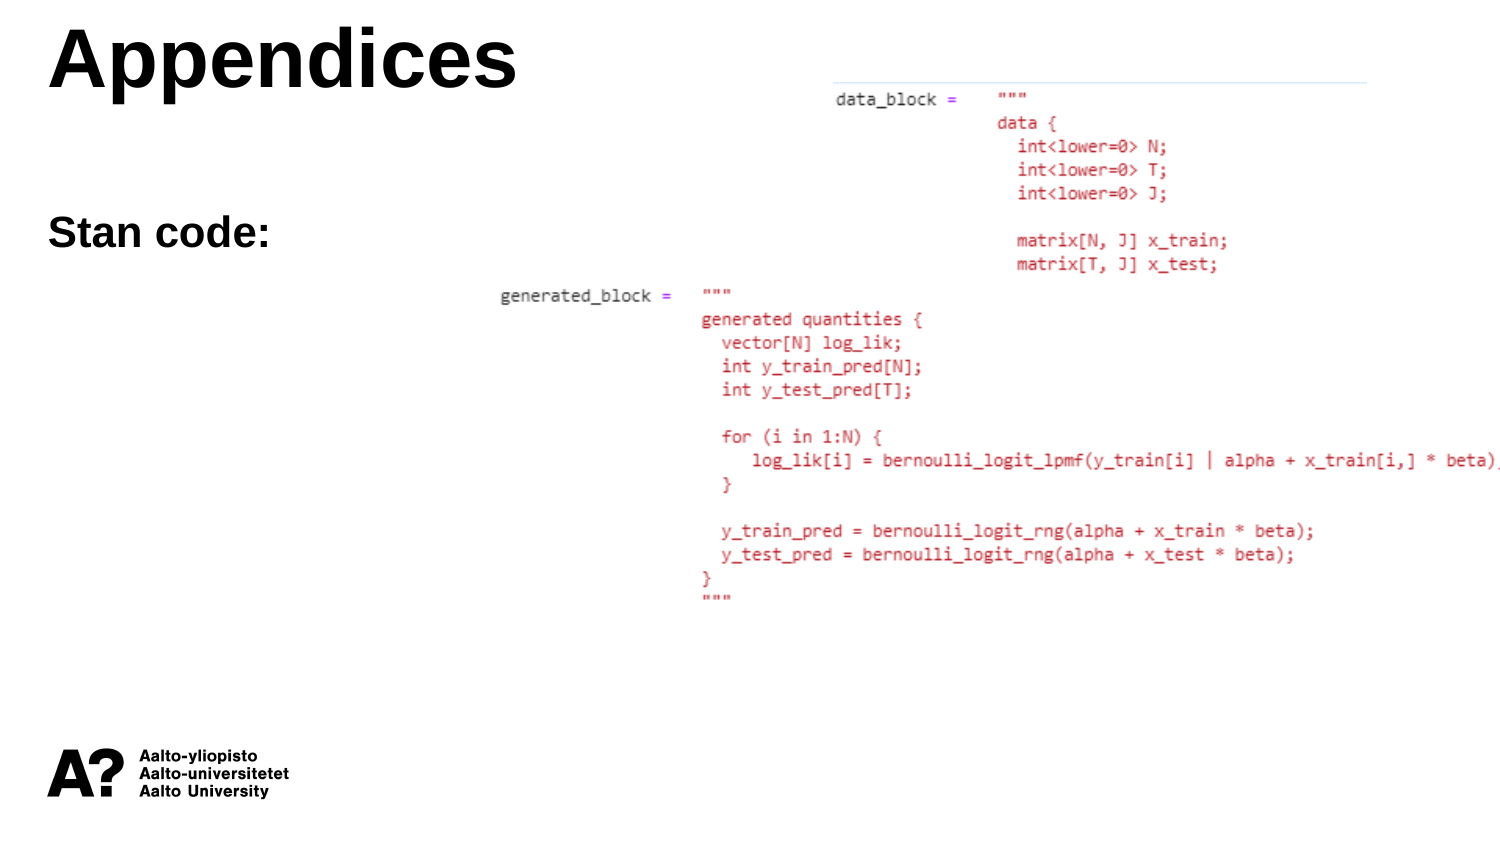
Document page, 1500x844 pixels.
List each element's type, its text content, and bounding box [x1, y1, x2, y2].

list Appendices [47, 4, 1442, 169]
list Stan code: [47, 203, 1442, 704]
picture [499, 82, 1500, 614]
picture [0, 702, 337, 844]
